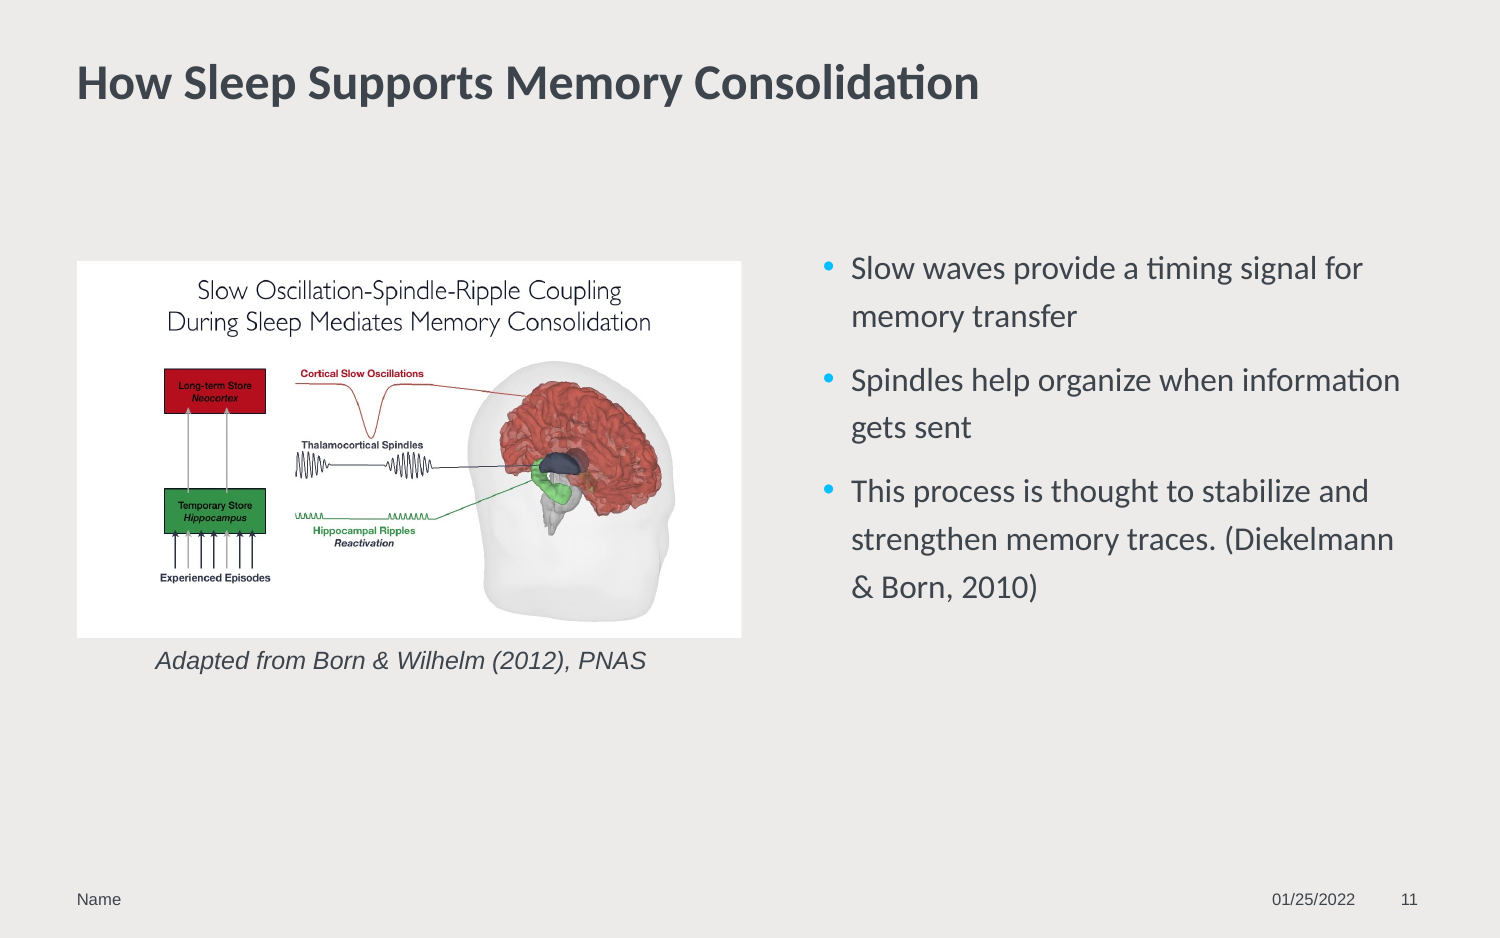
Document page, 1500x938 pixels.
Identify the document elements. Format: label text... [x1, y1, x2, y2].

text_box Adapted from Born & Wilhelm (2012), PNAS [139, 638, 664, 683]
list Slow waves provide a timing signal for memory transfer Spindles help organize when information gets sent This process is thought to stabilize and strengthen memory traces. (Diekelmann & Born, 2010) [822, 238, 1424, 699]
slide_number 11 [1400, 888, 1438, 910]
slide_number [1272, 888, 1360, 910]
footer Name [76, 888, 1072, 910]
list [76, 261, 742, 638]
title How Sleep Supports Memory Consolidation [76, 64, 1424, 111]
